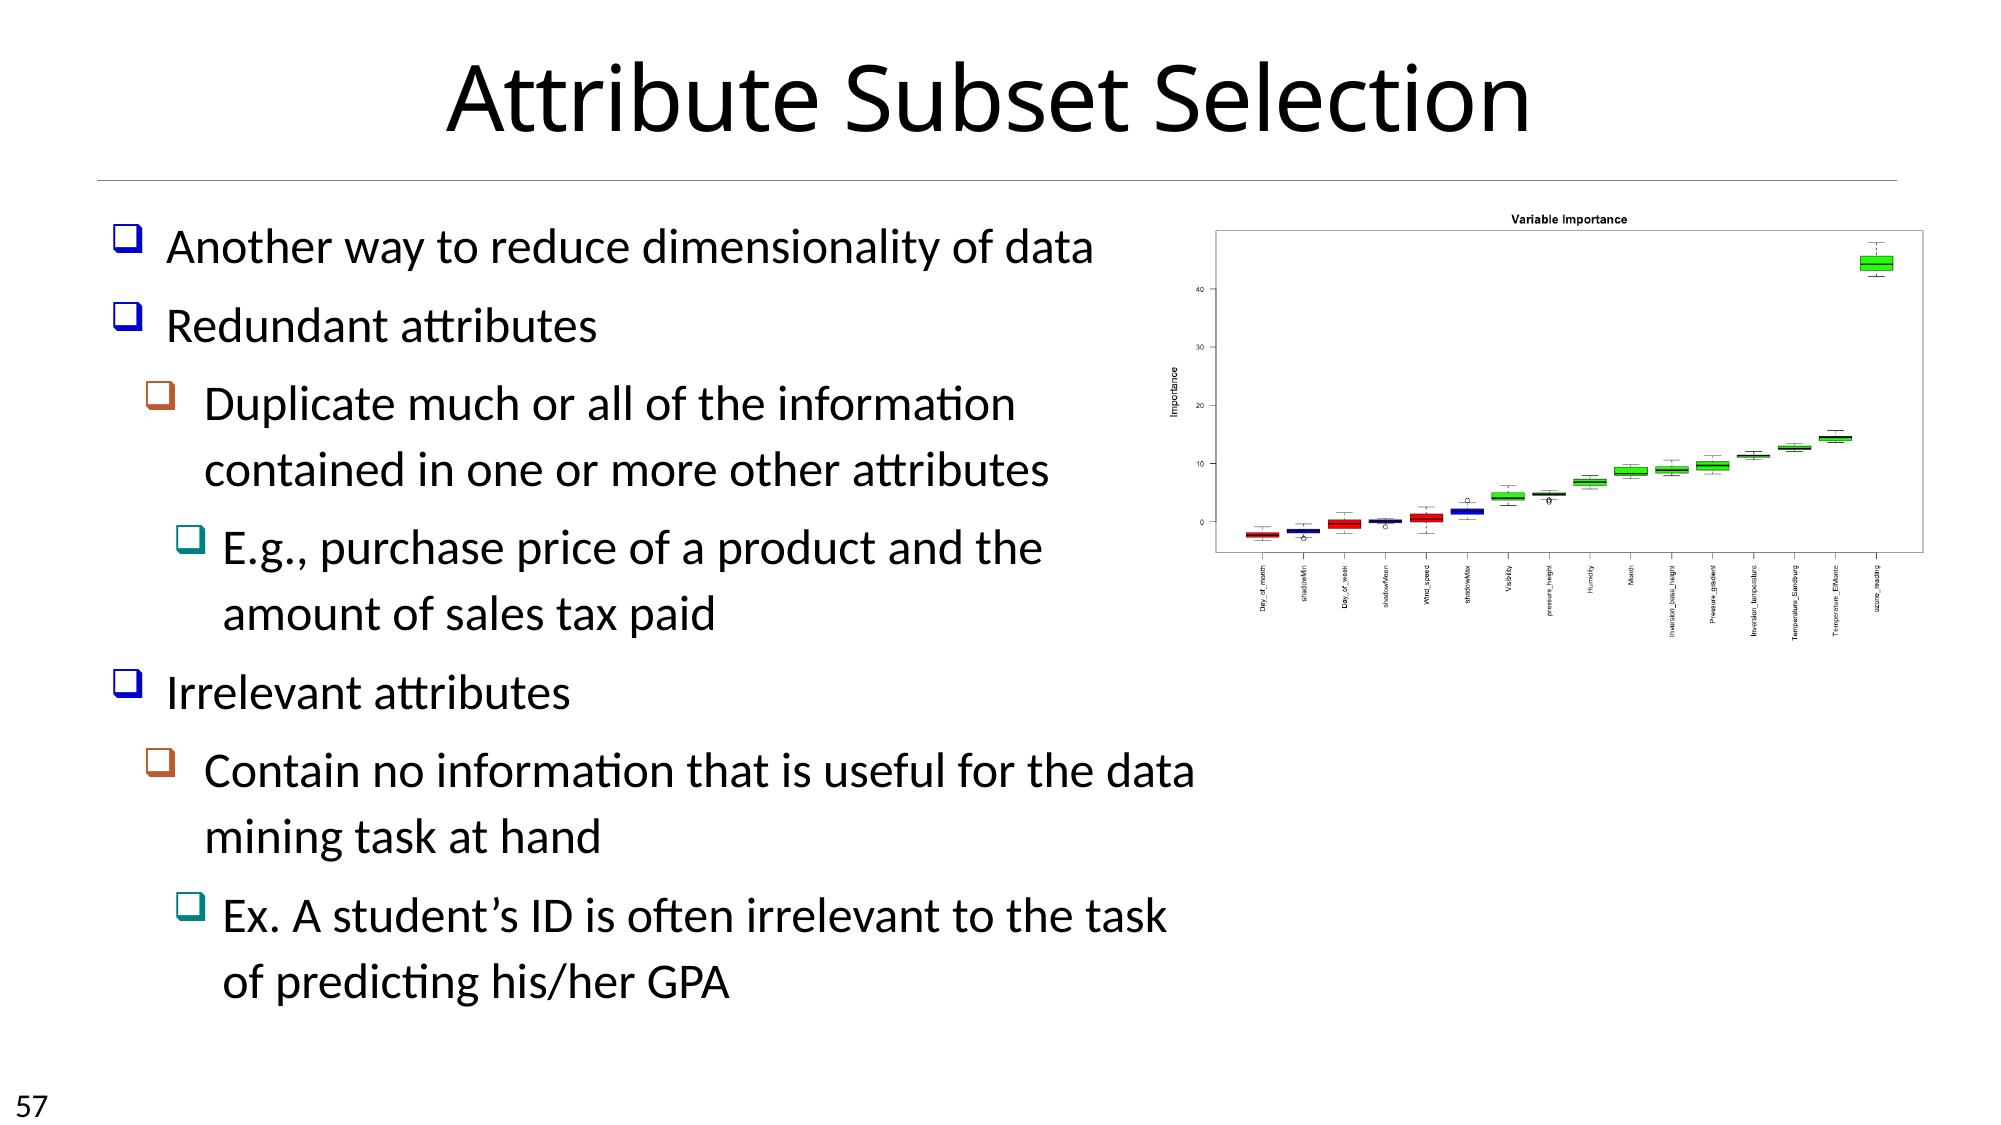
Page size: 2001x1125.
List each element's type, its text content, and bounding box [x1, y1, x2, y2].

text_box [531, 981, 562, 1032]
list Another way to reduce dimensionality of data Redundant attributes Duplicate much or all of the information contained in one or more other attributes E.g., purchase price of a product and the amount of sales tax paid Irrelevant attributes Contain no information that is useful for the data mining task at hand Ex. A student’s ID is often irrelevant to the task of predicting his/her GPA [95, 200, 1213, 1082]
picture [1167, 205, 1936, 651]
title Attribute Subset Selection [57, 36, 1923, 158]
text_box [525, 600, 788, 650]
